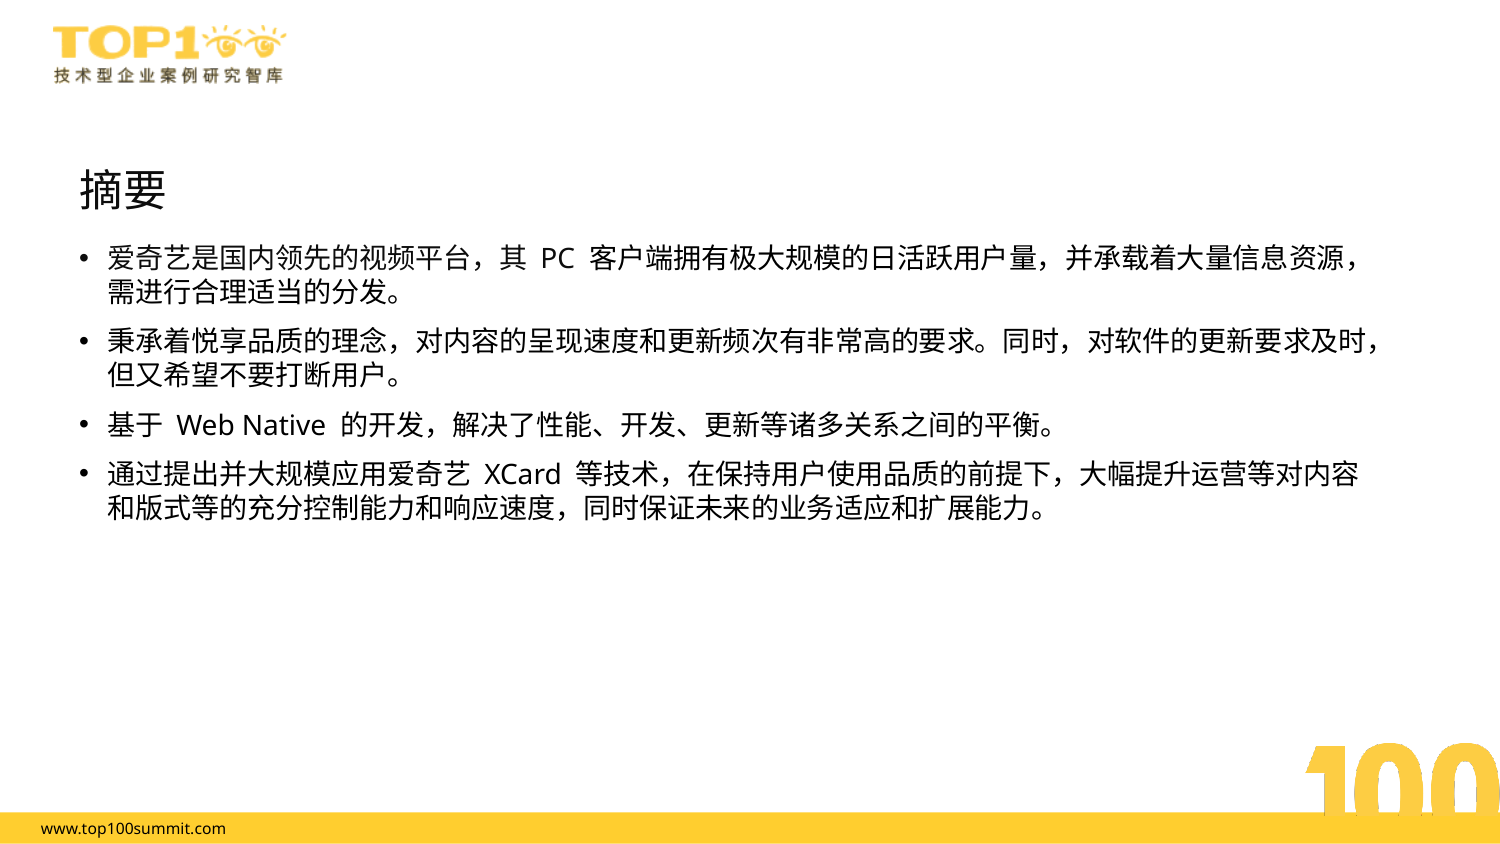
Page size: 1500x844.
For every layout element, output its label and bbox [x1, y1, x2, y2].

picture [1305, 740, 1500, 816]
picture [53, 25, 288, 84]
